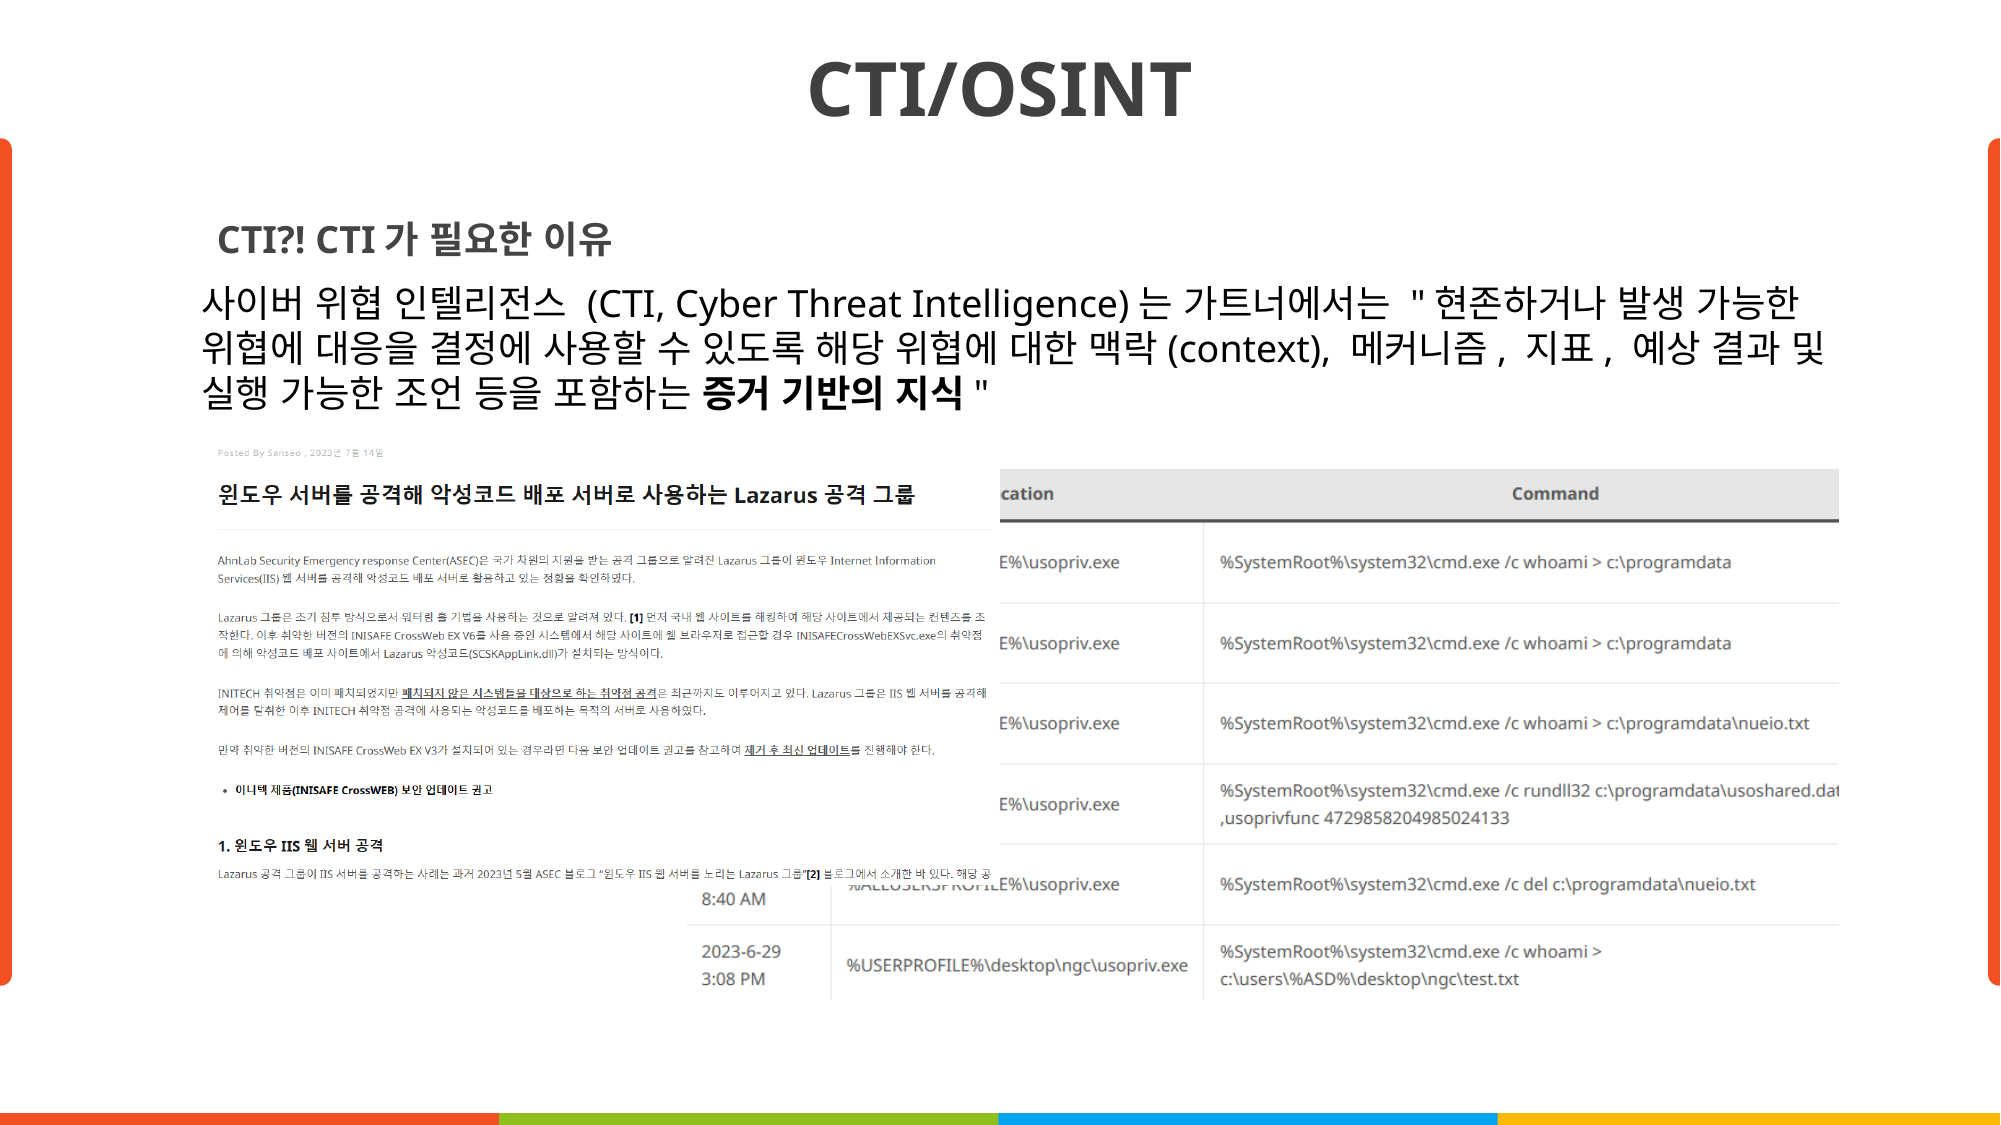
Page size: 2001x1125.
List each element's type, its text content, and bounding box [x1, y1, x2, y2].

text_box 사이버 위협 인텔리전스 (CTI, Cyber Threat Intelligence)는 가트너에서는 "현존하거나 발생 가능한 위협에 대응을 결정에 사용할 수 있도록 해당 위협에 대한 맥락(context), 메커니즘, 지표, 예상 결과 및 실행 가능한 조언 등을 포함하는 증거 기반의 지식" [186, 272, 1892, 422]
text_box [1987, 137, 2000, 987]
text_box CTI/OSINT [137, 44, 1863, 141]
text_box CTI?! CTI가 필요한 이유 [202, 208, 1221, 269]
picture [186, 426, 1839, 1000]
text_box [0, 137, 13, 987]
